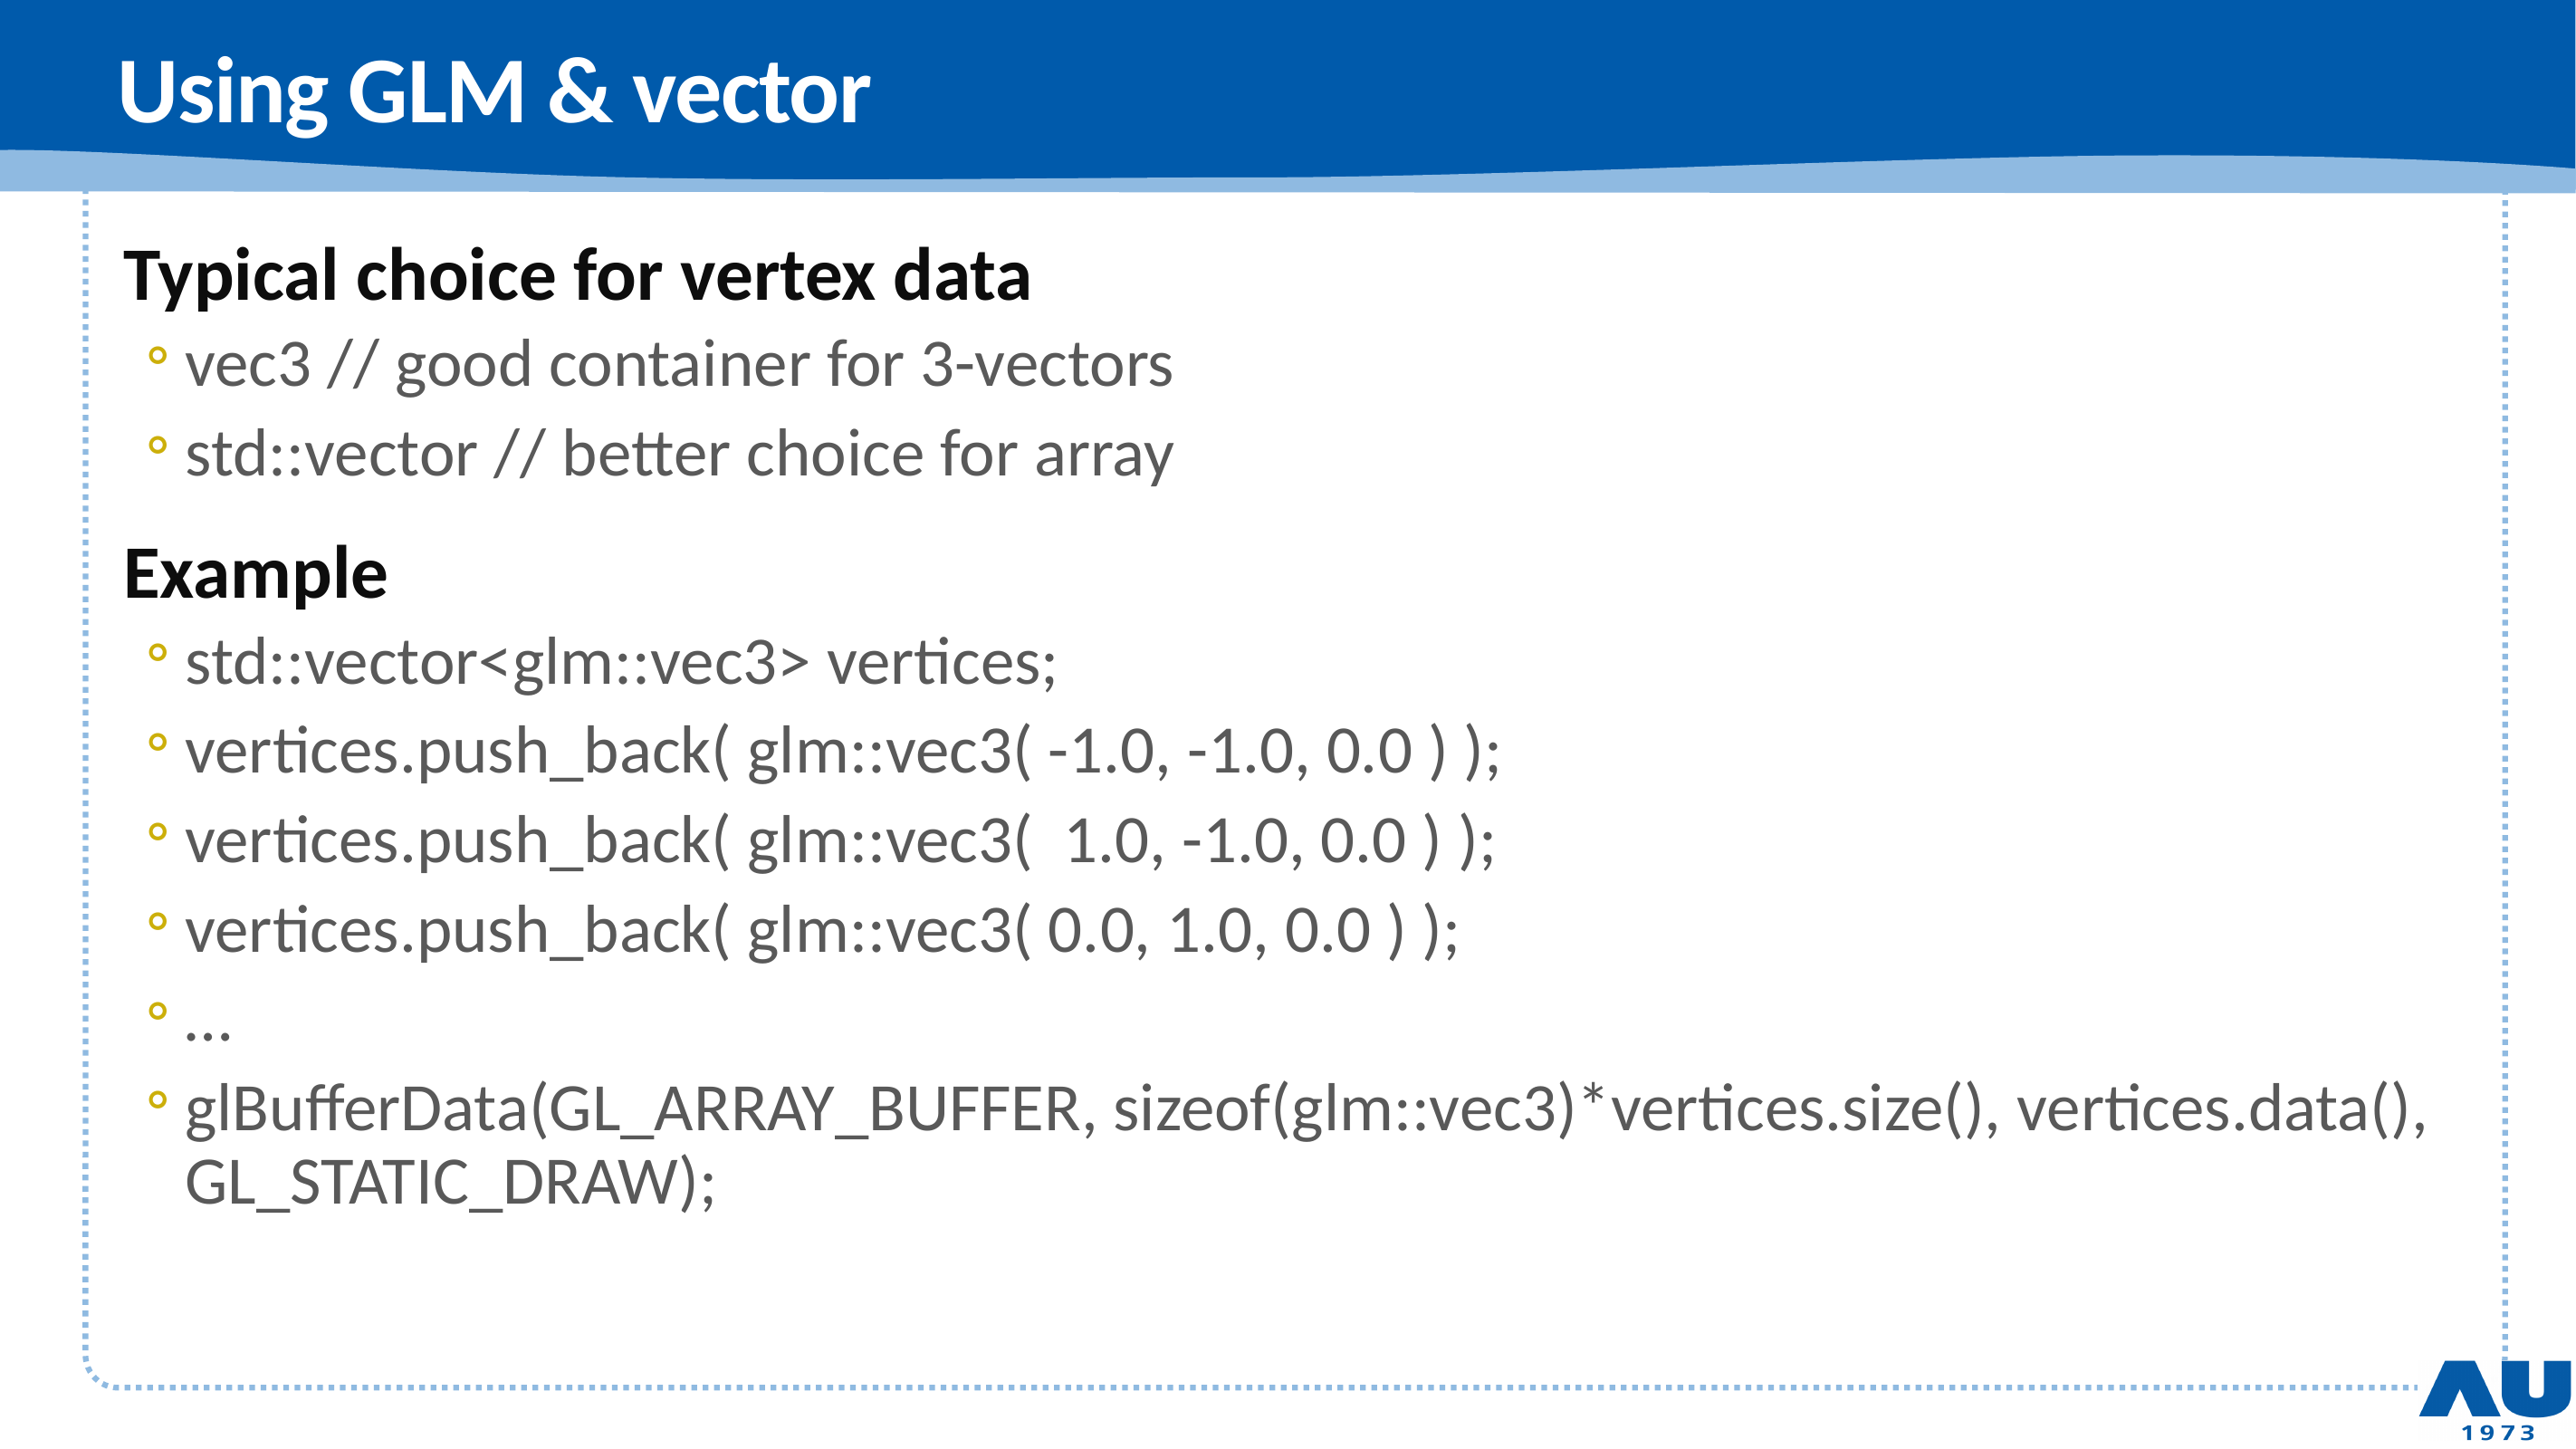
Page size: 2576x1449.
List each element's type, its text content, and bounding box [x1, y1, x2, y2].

picture [2418, 1360, 2571, 1441]
title Using GLM & vector [103, 18, 2486, 169]
list Typical choice for vertex data vec3 // good container for 3-vectors std::vector // better choice for array Example std::vector<glm::vec3> vertices; vertices.push_back( glm::vec3( -1.0, -1.0, 0.0 ) ); vertices.push_back( glm::vec3( 1.0, -1.0, 0.0 ) ); vertices.push_back( glm::vec3( 0.0, 1.0, 0.0 ) ); … glBufferData(GL_ARRAY_BUFFER, sizeof(glm::vec3)*vertices.size(), vertices.data(), GL_STATIC_DRAW); [103, 228, 2486, 1388]
